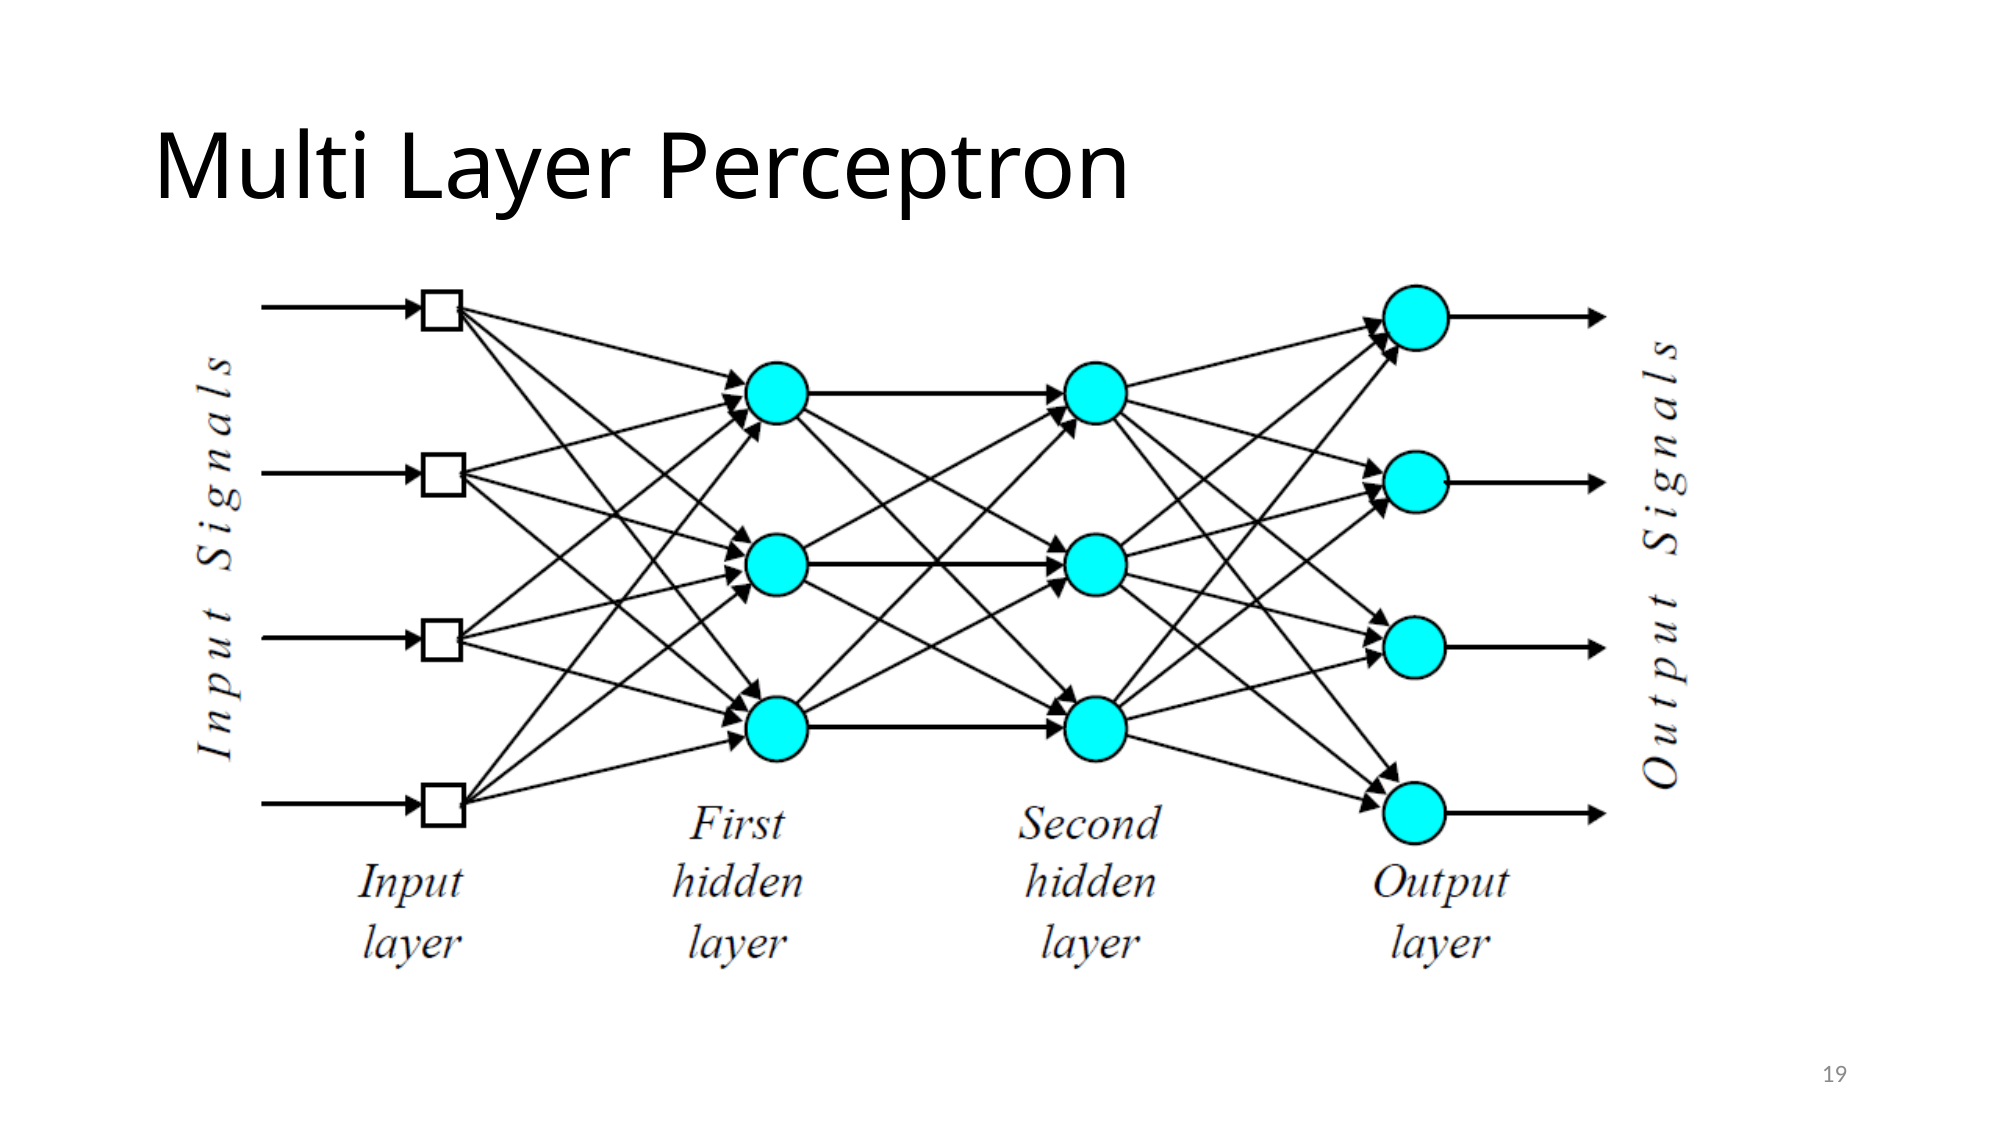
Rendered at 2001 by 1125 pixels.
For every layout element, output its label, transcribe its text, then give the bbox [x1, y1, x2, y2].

title Multi Layer Perceptron [137, 59, 1863, 278]
slide_number 19 [1412, 1042, 1863, 1103]
picture [160, 263, 1716, 988]
